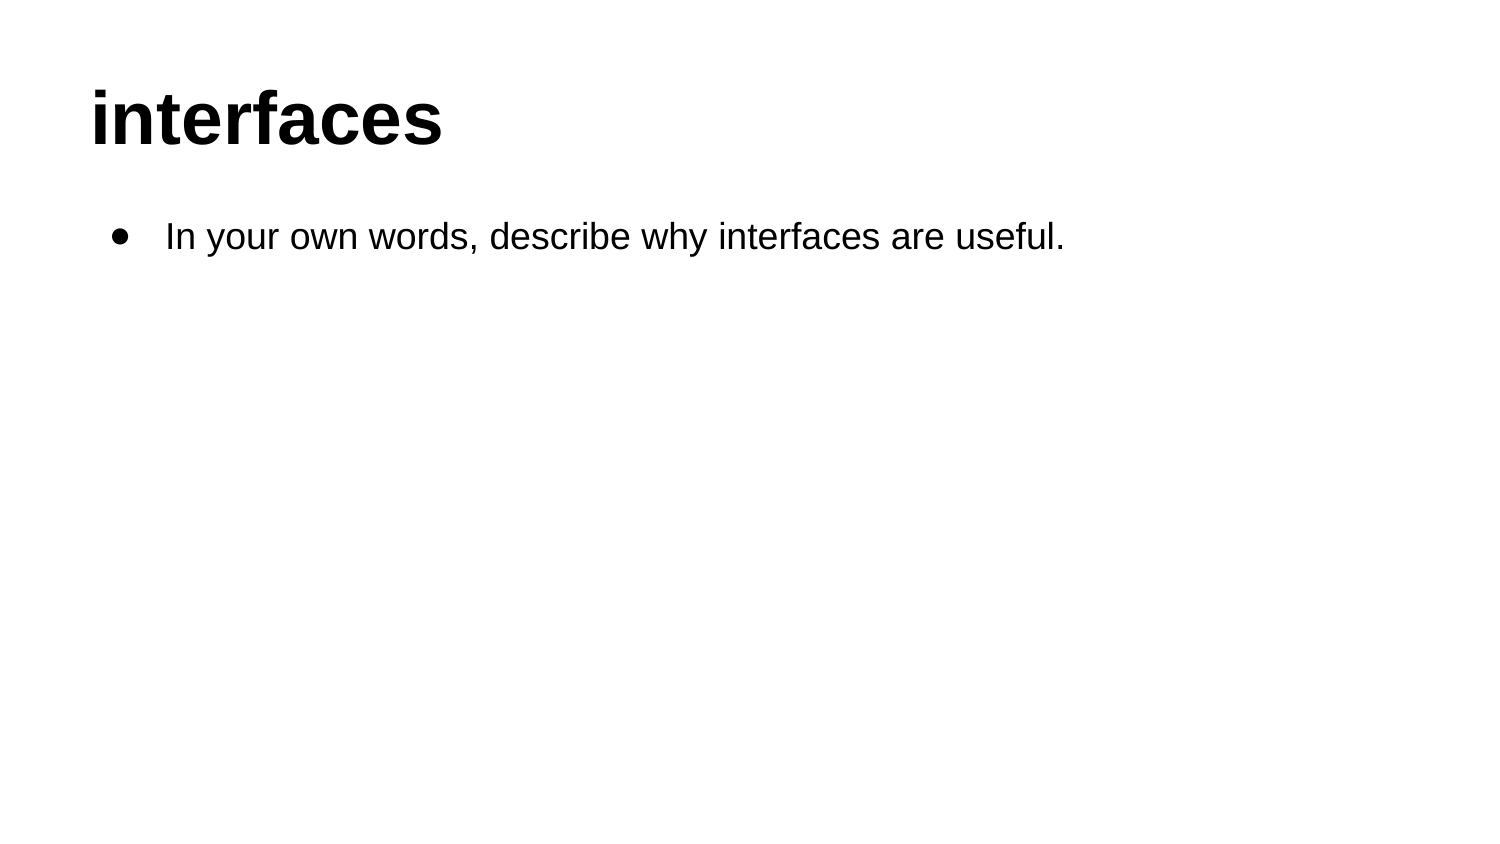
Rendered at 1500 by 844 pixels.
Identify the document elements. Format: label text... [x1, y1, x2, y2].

list In your own words, describe why interfaces are useful. [75, 196, 1425, 808]
title interfaces [75, 33, 1425, 175]
